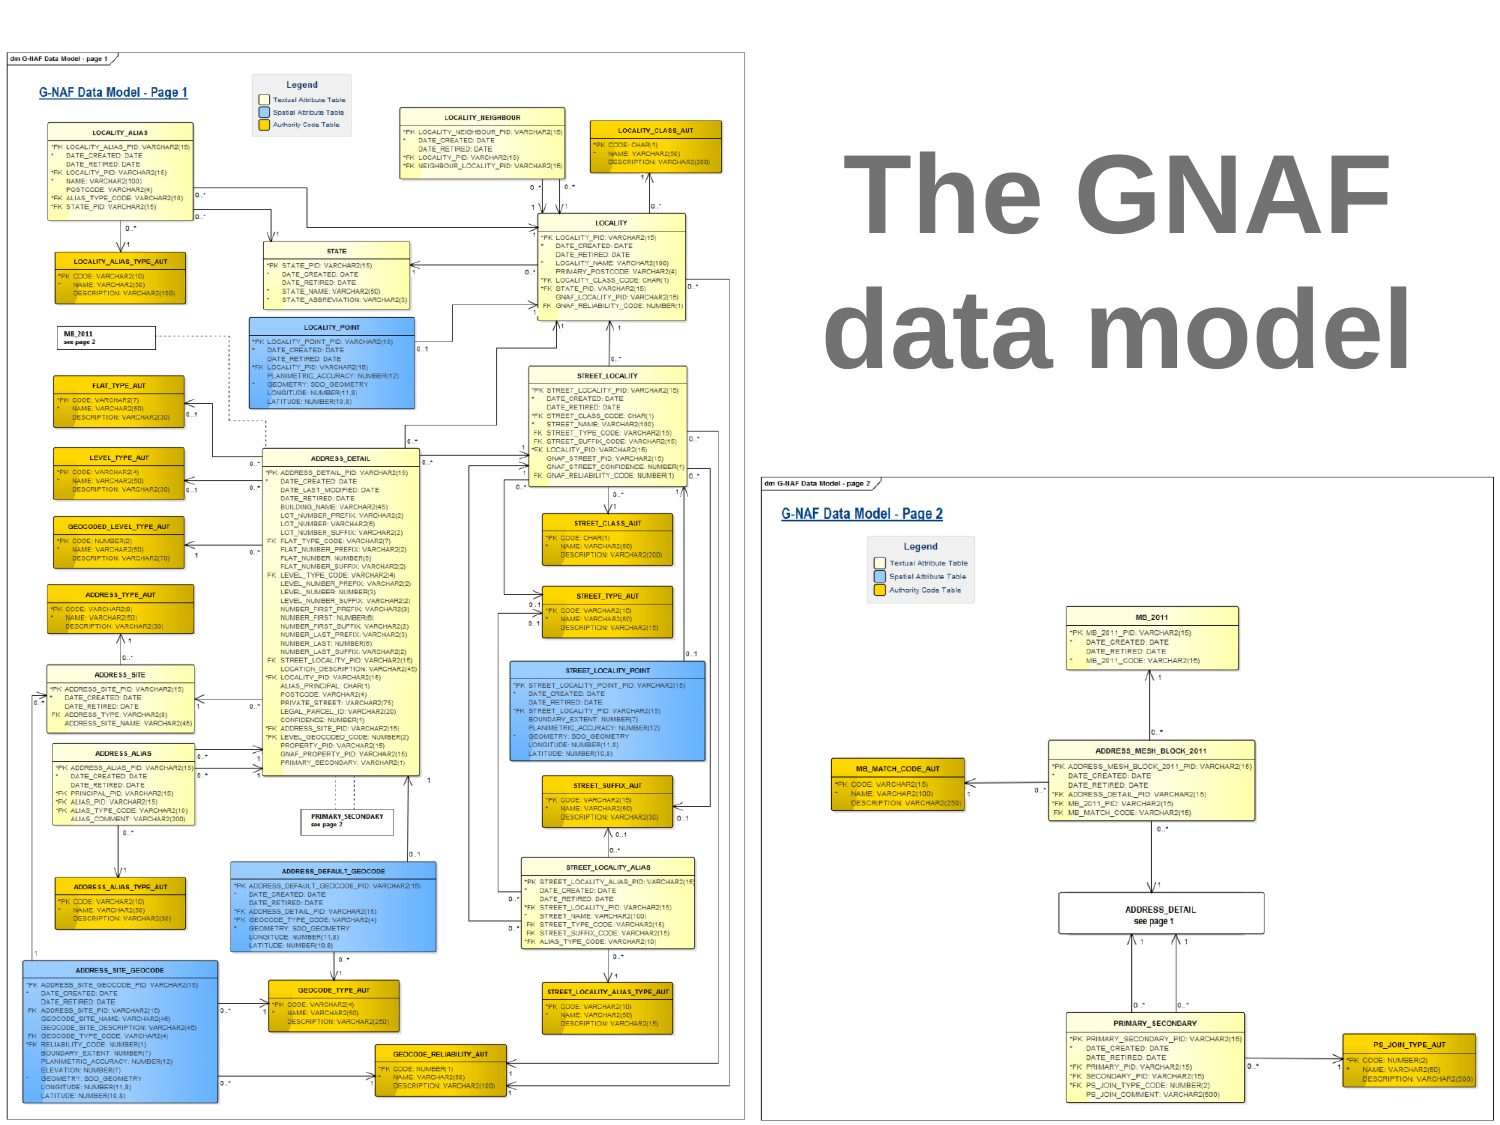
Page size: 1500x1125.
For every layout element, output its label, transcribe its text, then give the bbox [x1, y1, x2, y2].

picture [758, 473, 1497, 1125]
text_box The GNAF data model [773, 113, 1464, 399]
picture [0, 47, 750, 1125]
